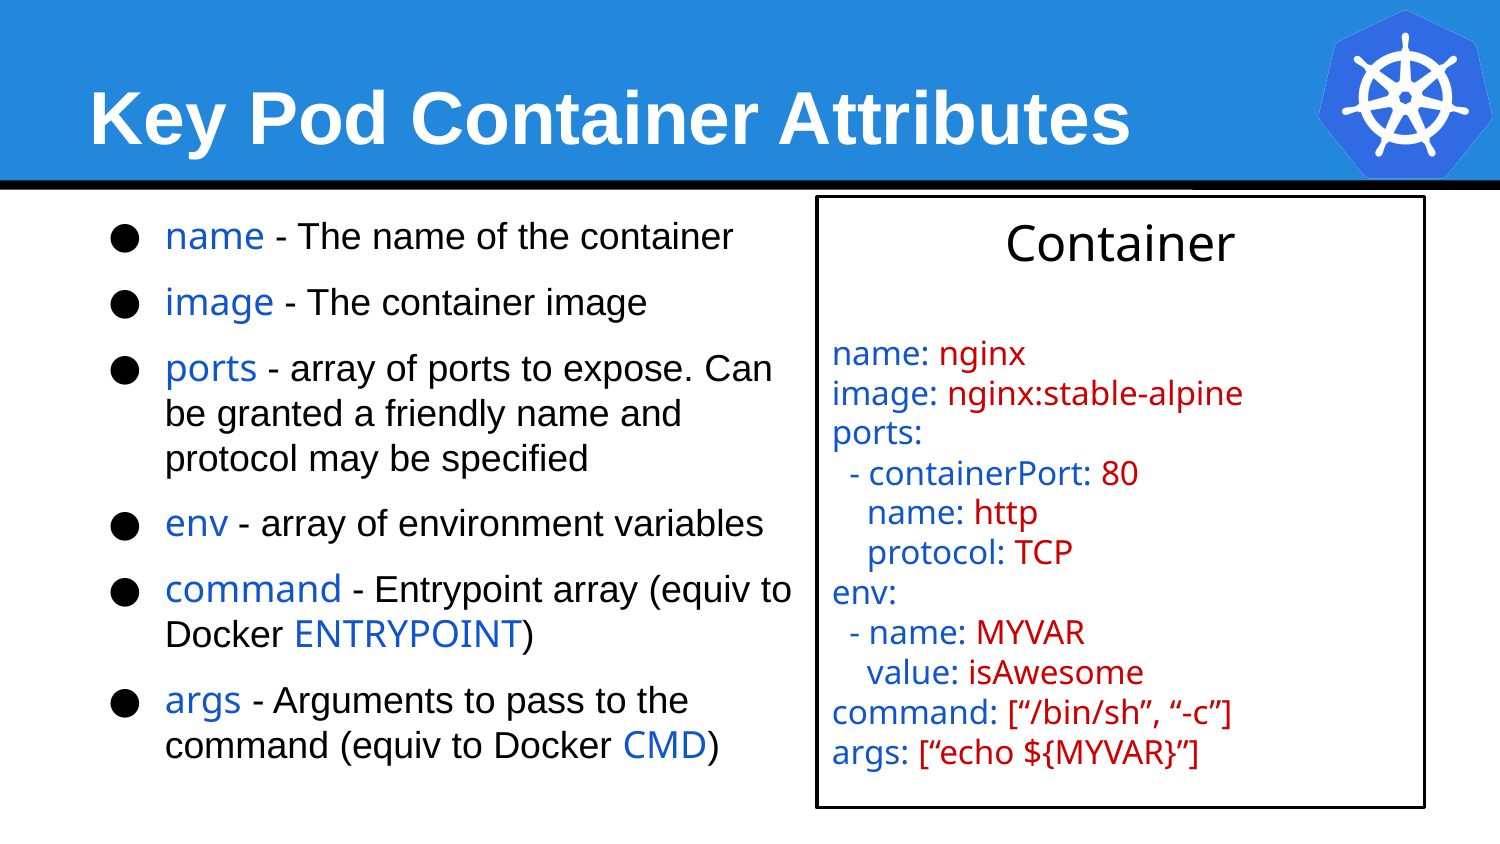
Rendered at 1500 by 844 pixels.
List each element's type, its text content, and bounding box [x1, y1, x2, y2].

text_box name - The name of the container image - The container image ports - array of ports to expose. Can be granted a friendly name and protocol may be specified env - array of environment variables command - Entrypoint array (equiv to Docker ENTRYPOINT) args - Arguments to pass to the command (equiv to Docker CMD) [74, 196, 817, 808]
picture [1318, 7, 1493, 182]
text_box Container name: nginx image: nginx:stable-alpine ports: - containerPort: 80 name: http protocol: TCP env: - name: MYVAR value: isAwesome command: [“/bin/sh”, “-c”] args: [“echo ${MYVAR}”] [817, 196, 1425, 808]
text_box Key Pod Container Attributes [74, 33, 1425, 175]
